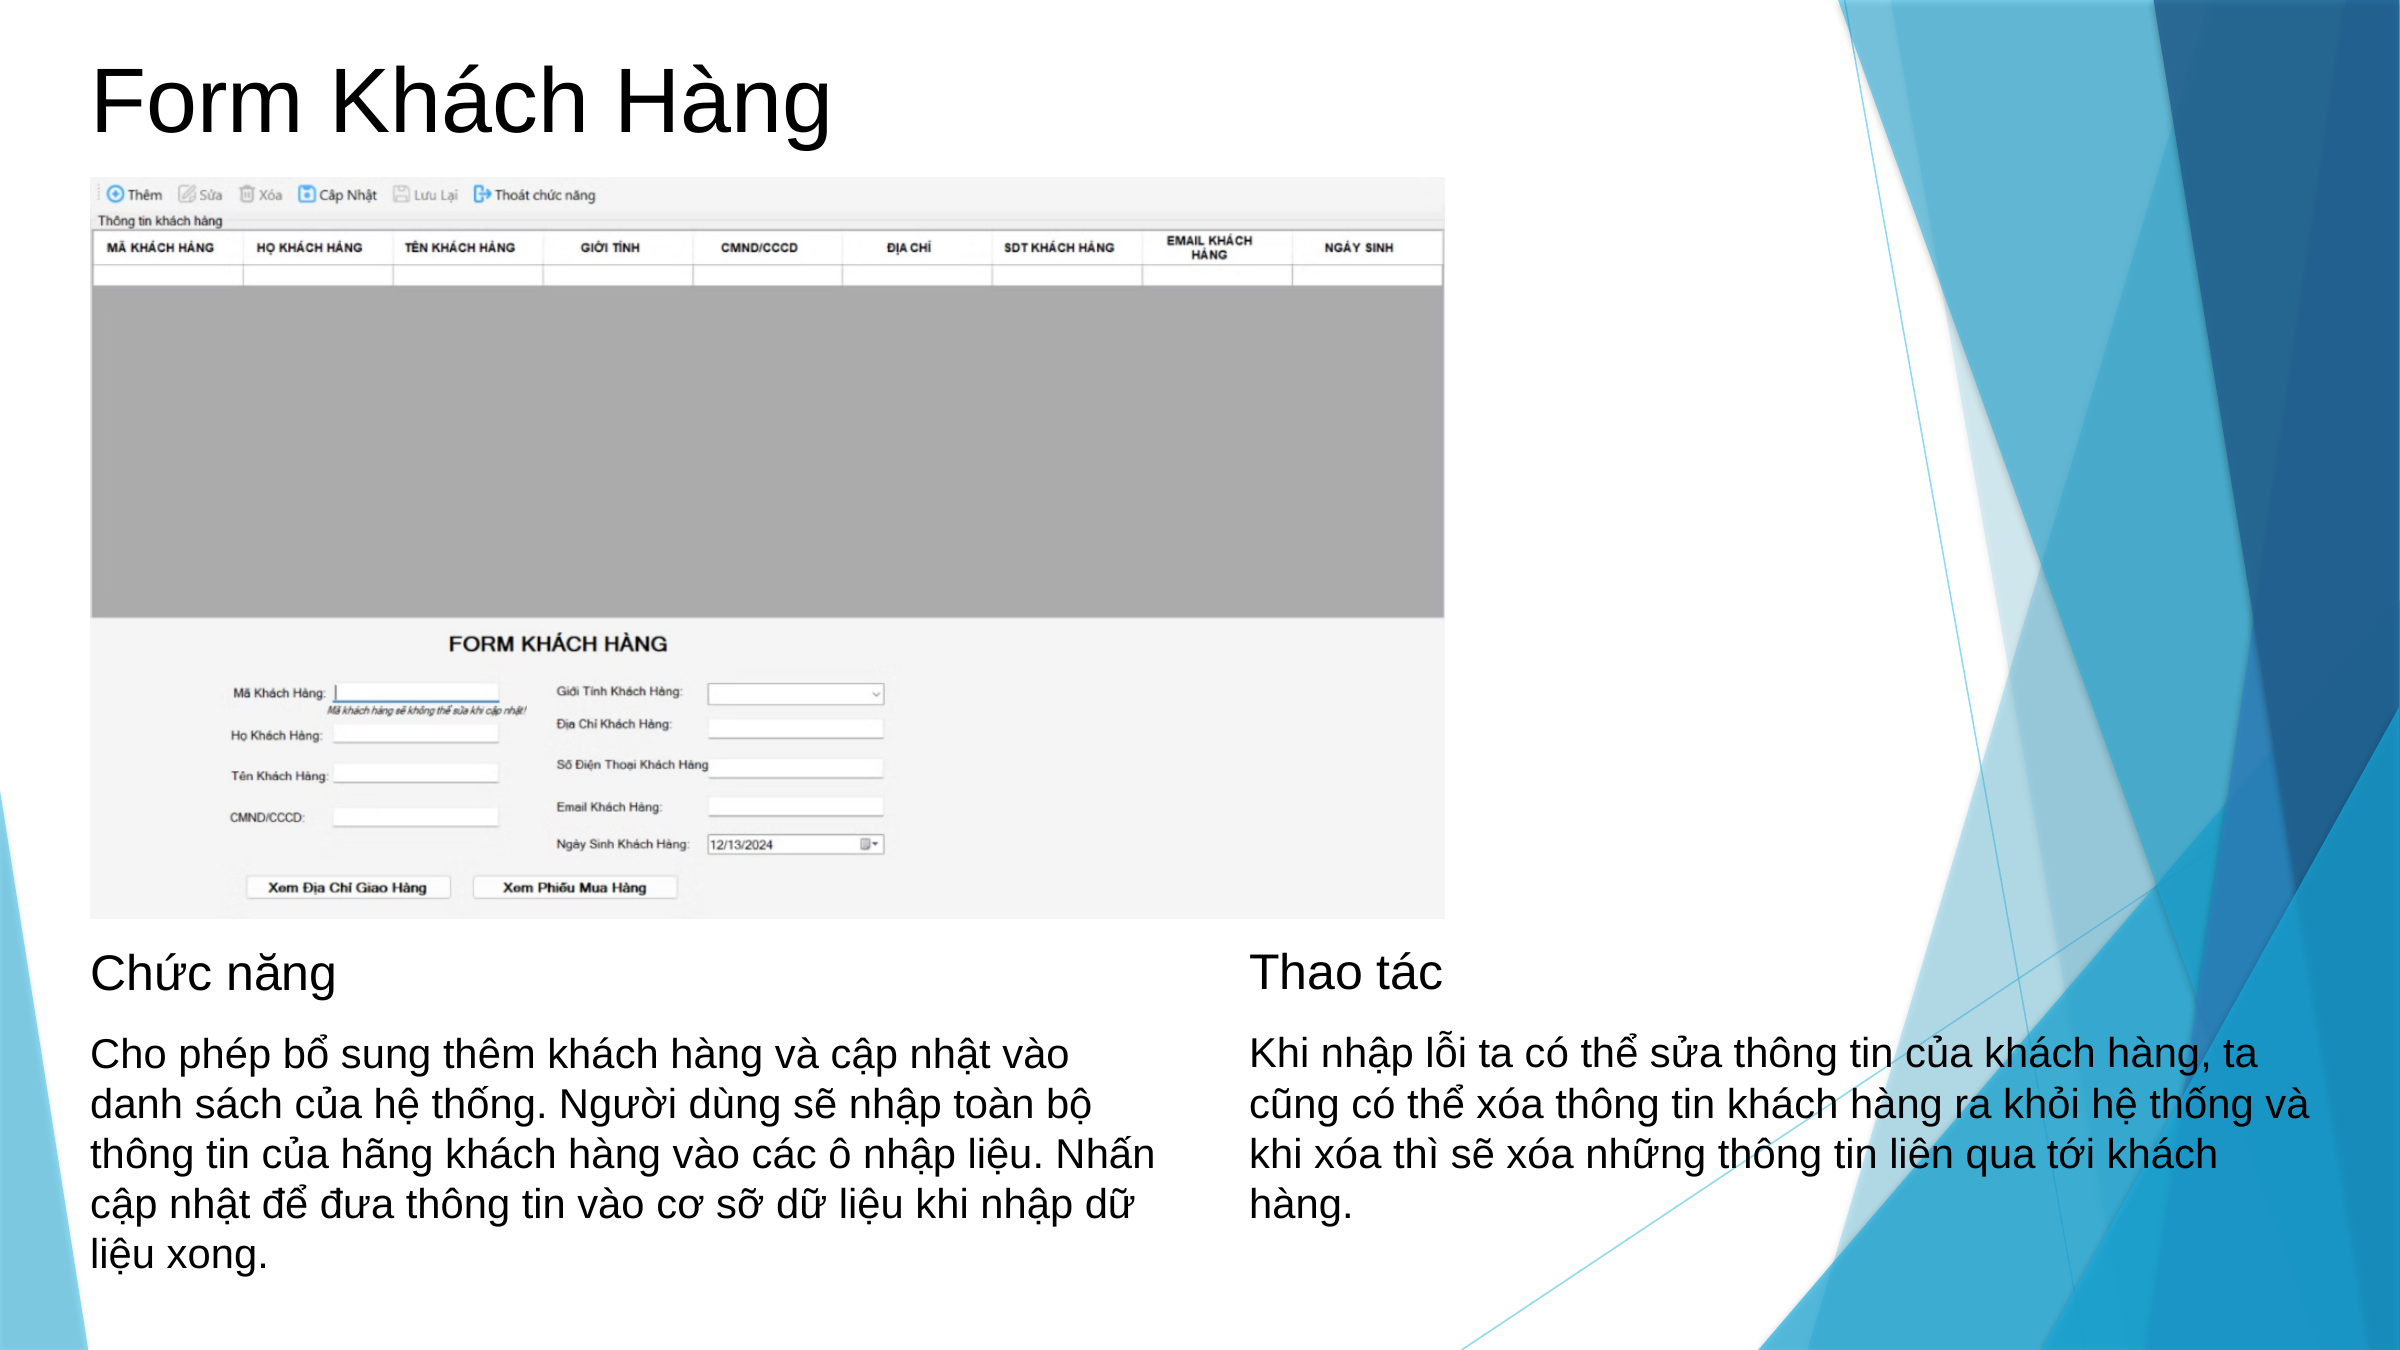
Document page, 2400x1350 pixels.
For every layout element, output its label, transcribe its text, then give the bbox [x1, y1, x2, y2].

text_box Khi nhập lỗi ta có thể sửa thông tin của khách hàng, ta cũng có thể xóa thông tin khách hàng ra khỏi hệ thống và khi xóa thì sẽ xóa những thông tin liên qua tới khách hàng. [1249, 1026, 2328, 1211]
picture [89, 176, 1446, 919]
text_box Chức năng [90, 960, 413, 1026]
text_box Form Khách Hàng [90, 70, 735, 152]
text_box Thao tác [1249, 960, 1572, 1001]
text_box Cho phép bổ sung thêm khách hàng và cập nhật vào danh sách của hệ thống. Người dùng sẽ nhập toàn bộ thông tin của hãng khách hàng vào các ô nhập liệu. Nhấn cập nhật để đưa thông tin vào cơ sỡ dữ liệu khi nhập dữ liệu xong. [90, 1026, 1169, 1248]
